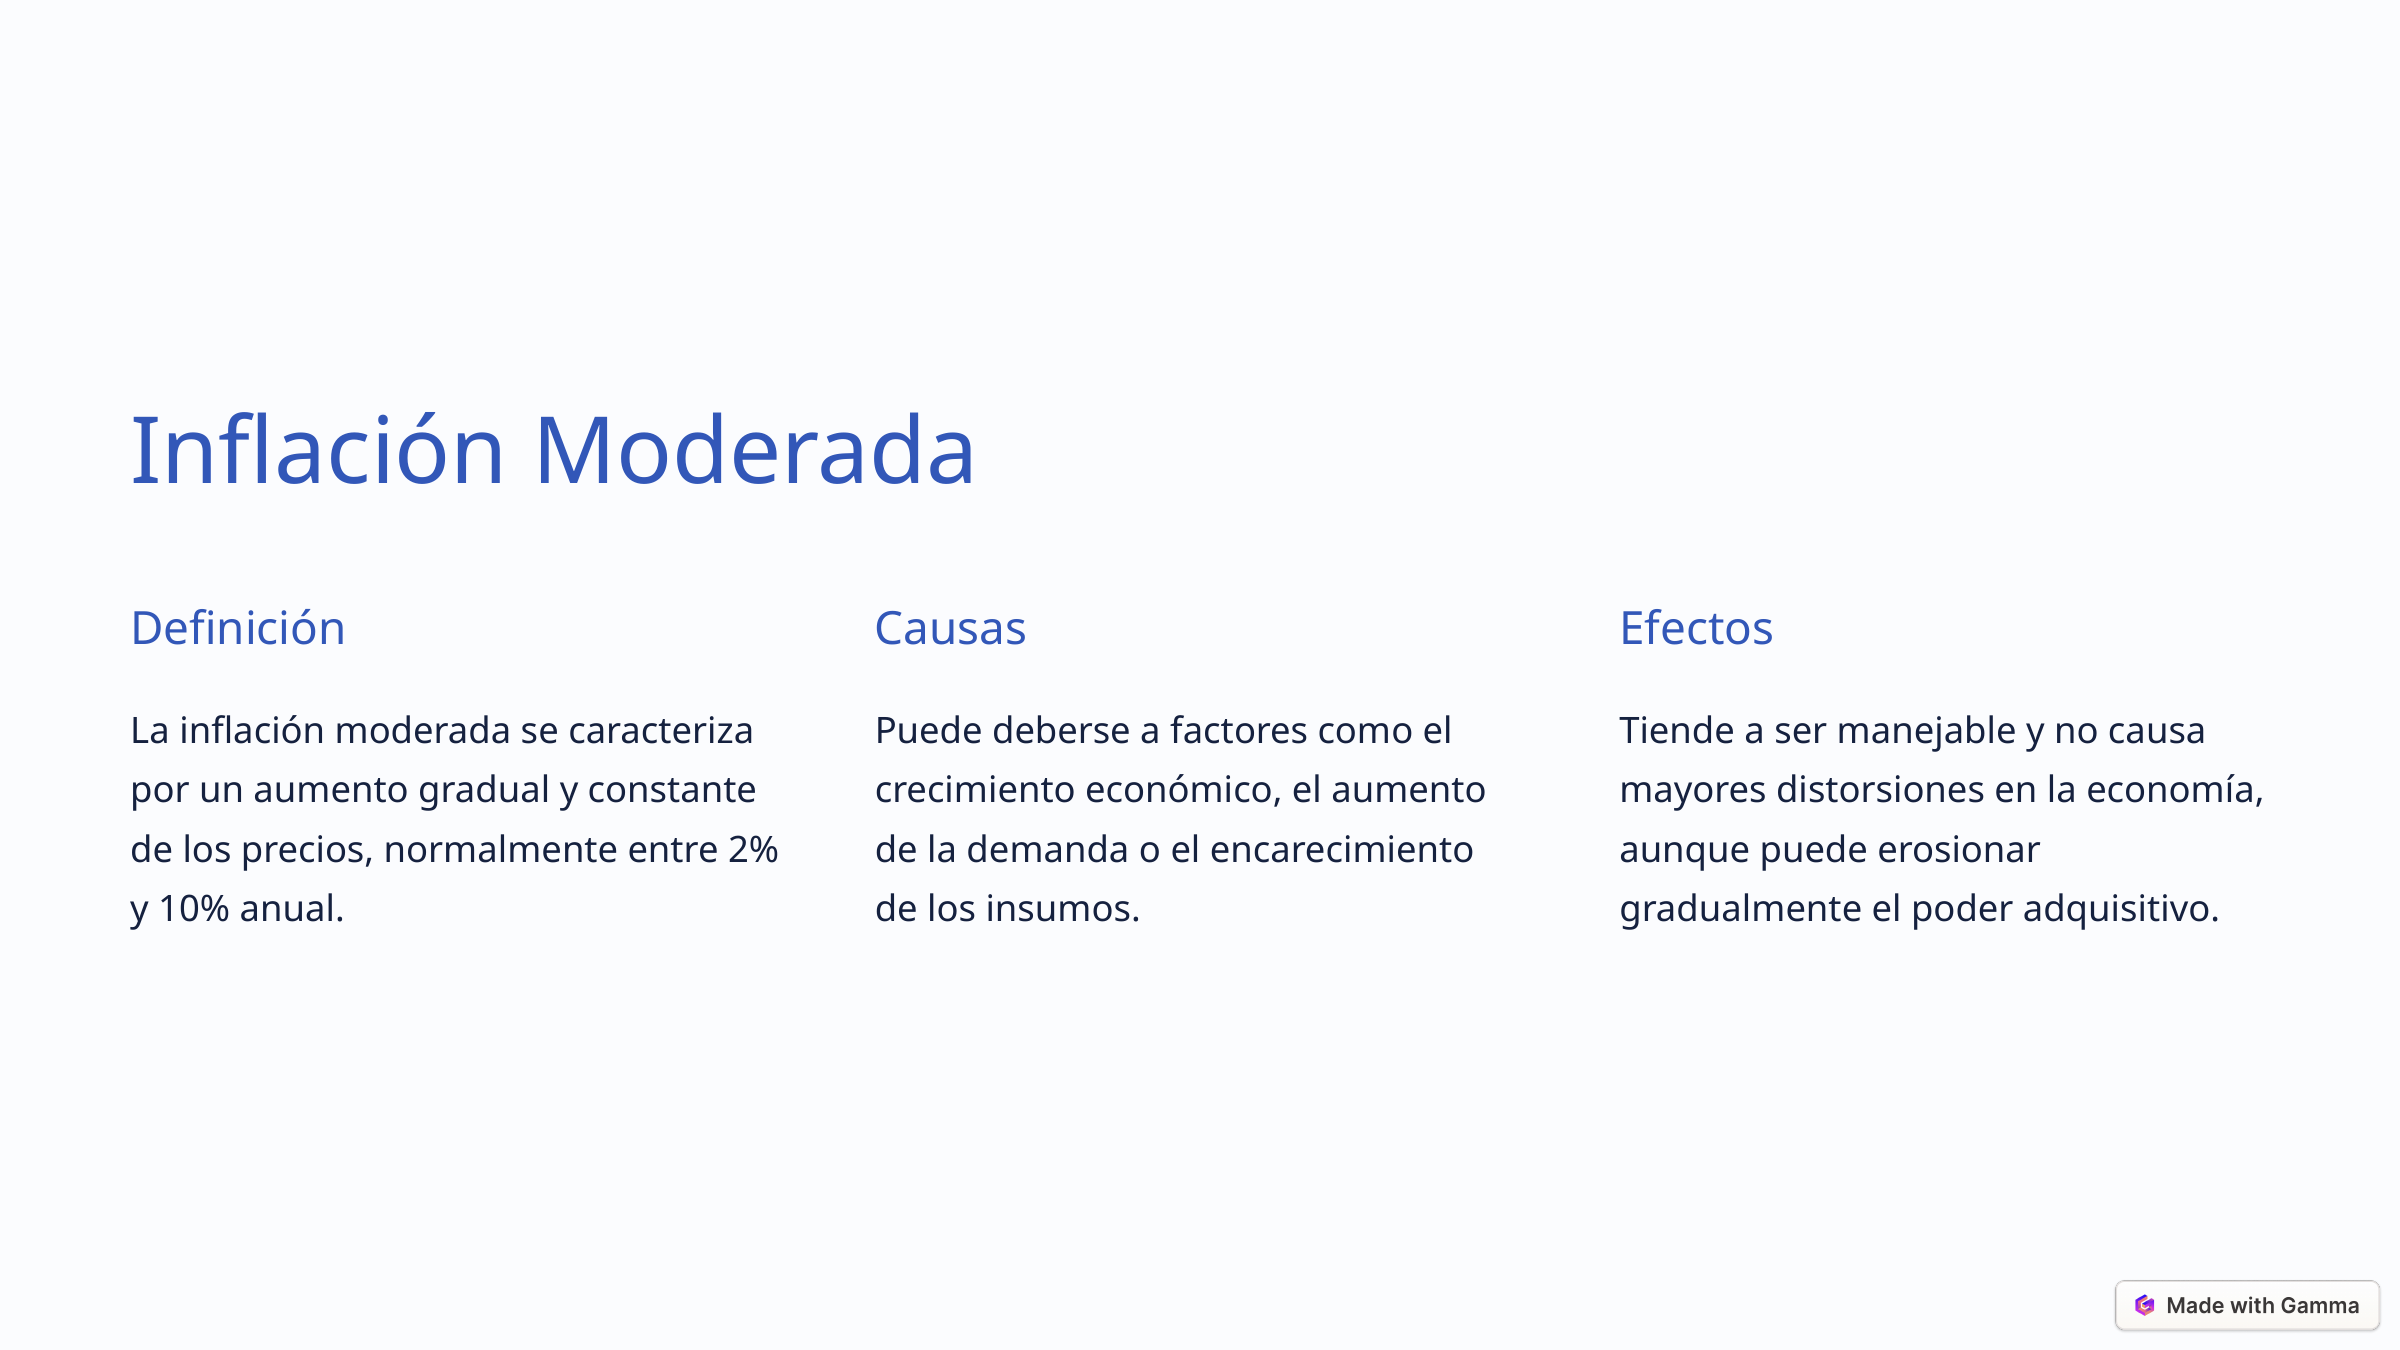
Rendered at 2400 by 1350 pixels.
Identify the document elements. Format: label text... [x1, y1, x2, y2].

text_box Efectos [1619, 596, 2085, 655]
text_box Tiende a ser manejable y no causa mayores distorsiones en la economía, aunque puede erosionar gradualmente el poder adquisitivo. [1619, 691, 2272, 930]
text_box Definición [130, 596, 596, 655]
text_box Causas [874, 596, 1340, 655]
picture [2106, 1271, 2389, 1339]
text_box La inflación moderada se caracteriza por un aumento gradual y constante de los precios, normalmente entre 2% y 10% anual. [130, 691, 783, 930]
text_box Inflación Moderada [130, 386, 1061, 504]
text_box Puede deberse a factores como el crecimiento económico, el aumento de la demanda o el encarecimiento de los insumos. [874, 691, 1528, 930]
